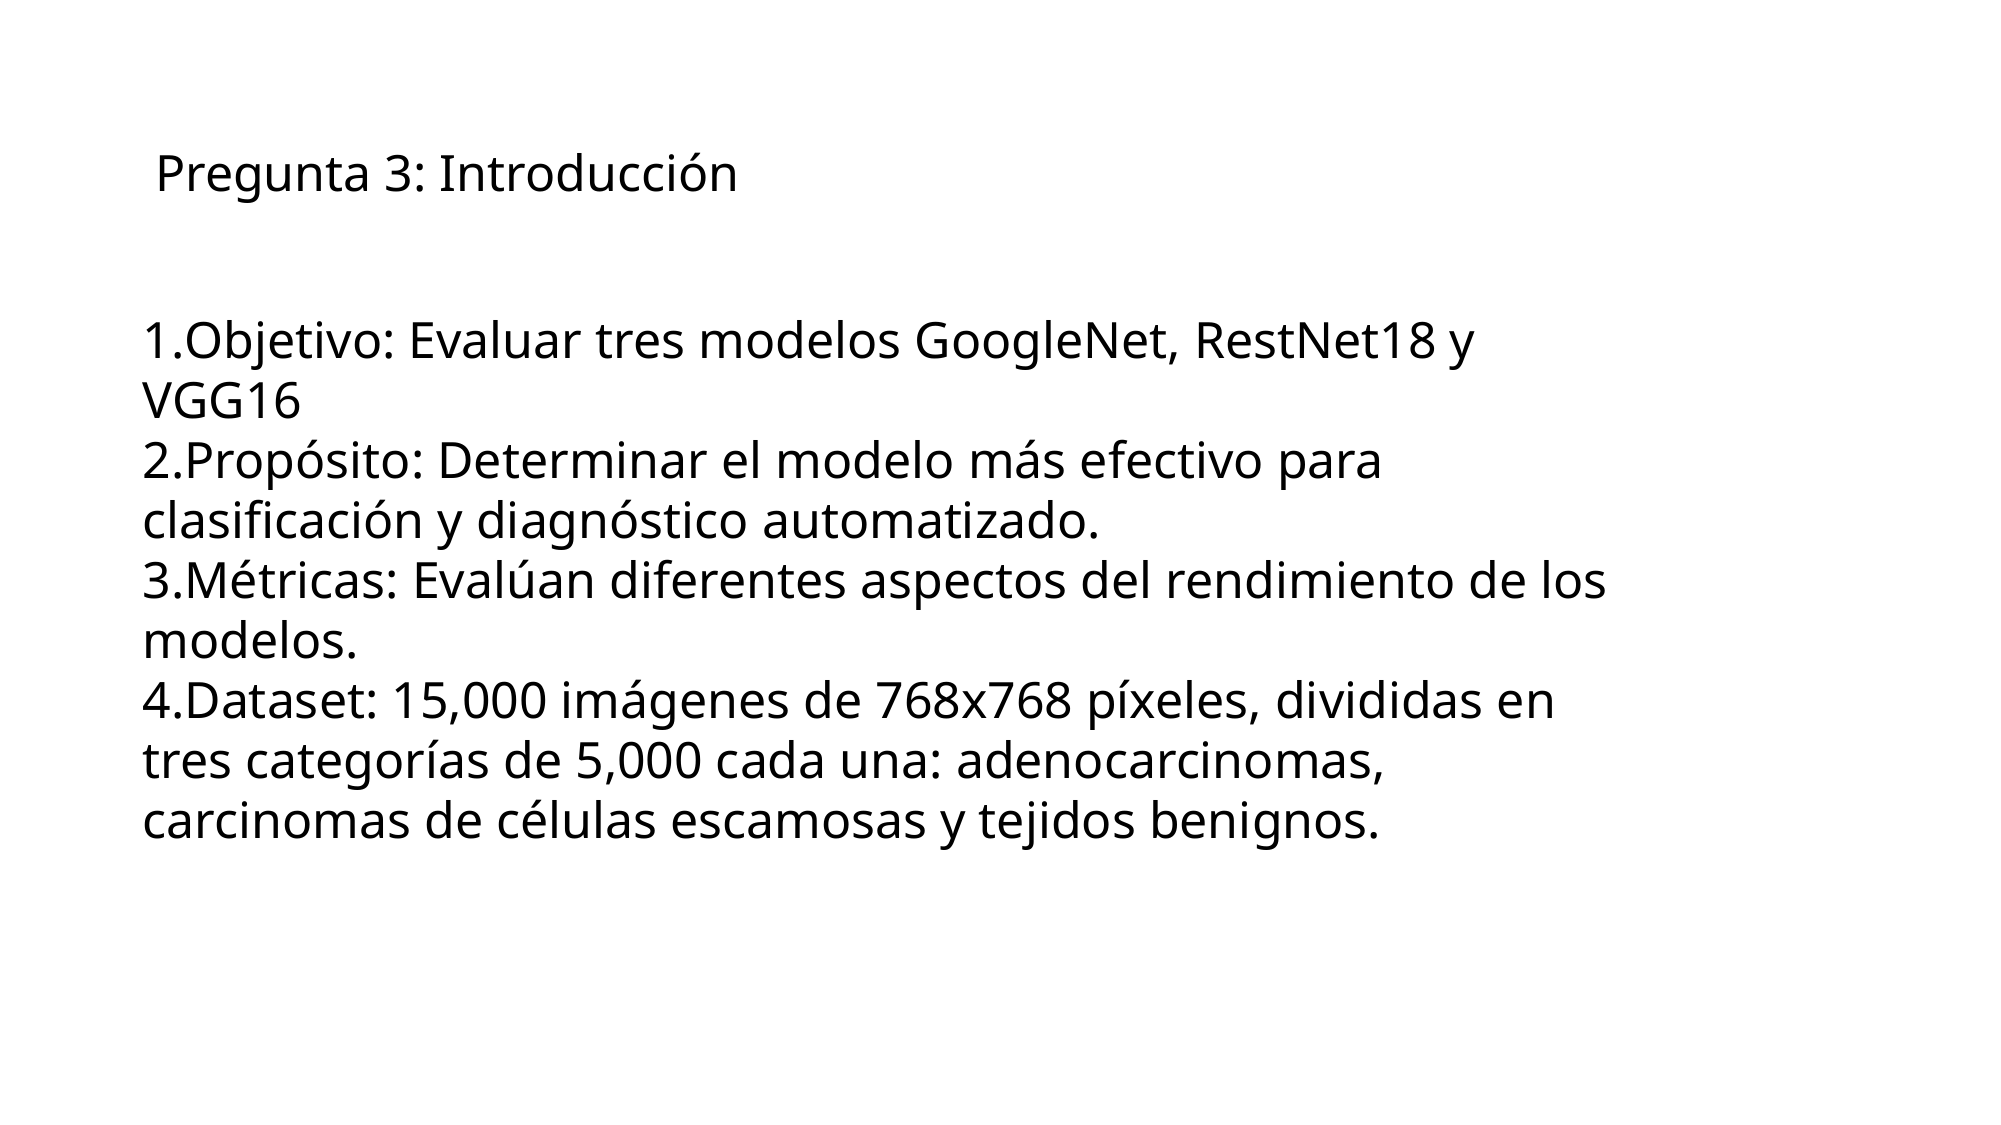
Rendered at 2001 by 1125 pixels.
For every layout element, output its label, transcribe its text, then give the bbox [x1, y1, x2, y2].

text_box Objetivo: Evaluar tres modelos GoogleNet, RestNet18 y VGG16 Propósito: Determinar el modelo más efectivo para clasificación y diagnóstico automatizado. Métricas: Evalúan diferentes aspectos del rendimiento de los modelos. Dataset: 15,000 imágenes de 768x768 píxeles, divididas en tres categorías de 5,000 cada una: adenocarcinomas, carcinomas de células escamosas y tejidos benignos. [127, 255, 1648, 946]
text_box Pregunta 3: Introducción [140, 134, 1014, 209]
